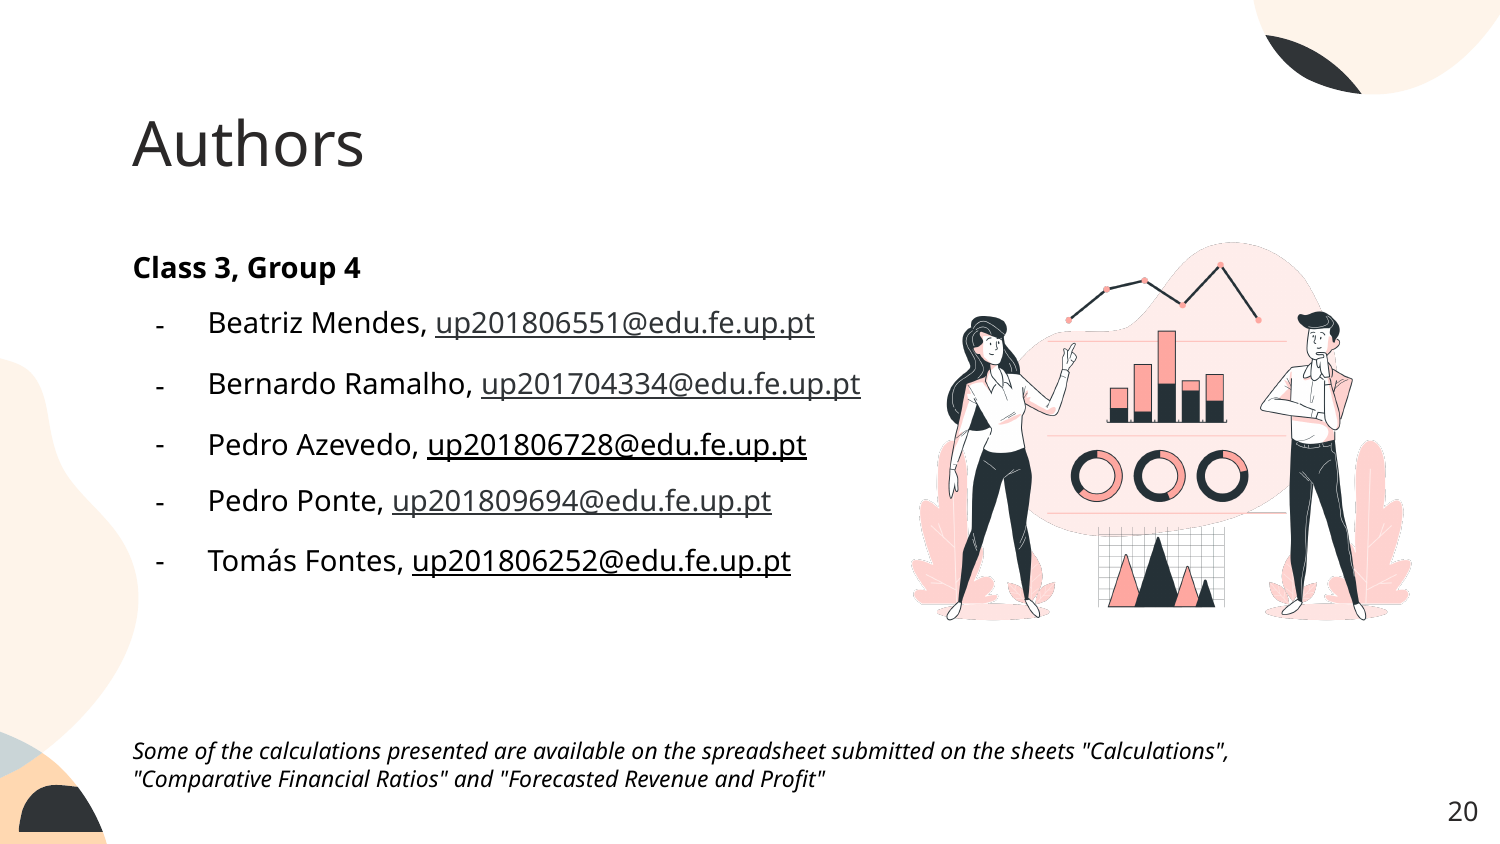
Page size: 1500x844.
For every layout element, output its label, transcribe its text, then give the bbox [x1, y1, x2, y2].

slide_number ‹#› [1403, 779, 1494, 844]
text_box Class 3, Group 4 Beatriz Mendes, up201806551@edu.fe.up.pt Bernardo Ramalho, up201704334@edu.fe.up.pt Pedro Azevedo, up201806728@edu.fe.up.pt Pedro Ponte, up201809694@edu.fe.up.pt Tomás Fontes, up201806252@edu.fe.up.pt [117, 233, 842, 593]
picture [847, 113, 1465, 731]
title Authors [117, 88, 1050, 179]
text_box Some of the calculations presented are available on the spreadsheet submitted on the sheets "Calculations", "Comparative Financial Ratios" and "Forecasted Revenue and Profit" [117, 722, 1370, 807]
